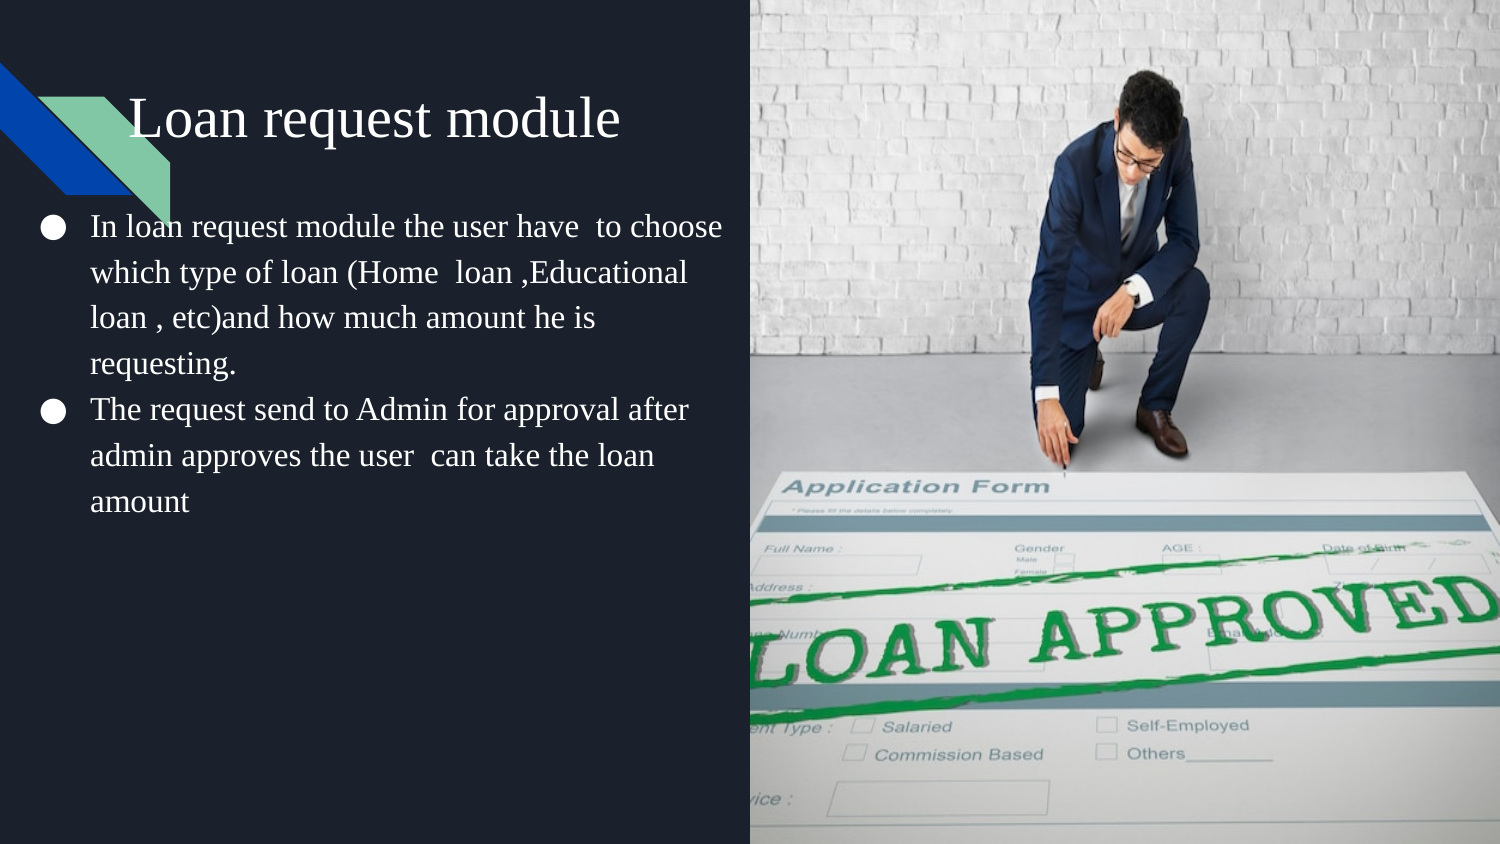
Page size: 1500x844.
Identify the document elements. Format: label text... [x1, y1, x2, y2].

title Loan request module [0, 64, 744, 183]
list In loan request module the user have to choose which type of loan (Home loan ,Educational loan , etc)and how much amount he is requesting. The request send to Admin for approval after admin approves the user can take the loan amount [0, 183, 744, 661]
picture [749, 0, 1500, 844]
